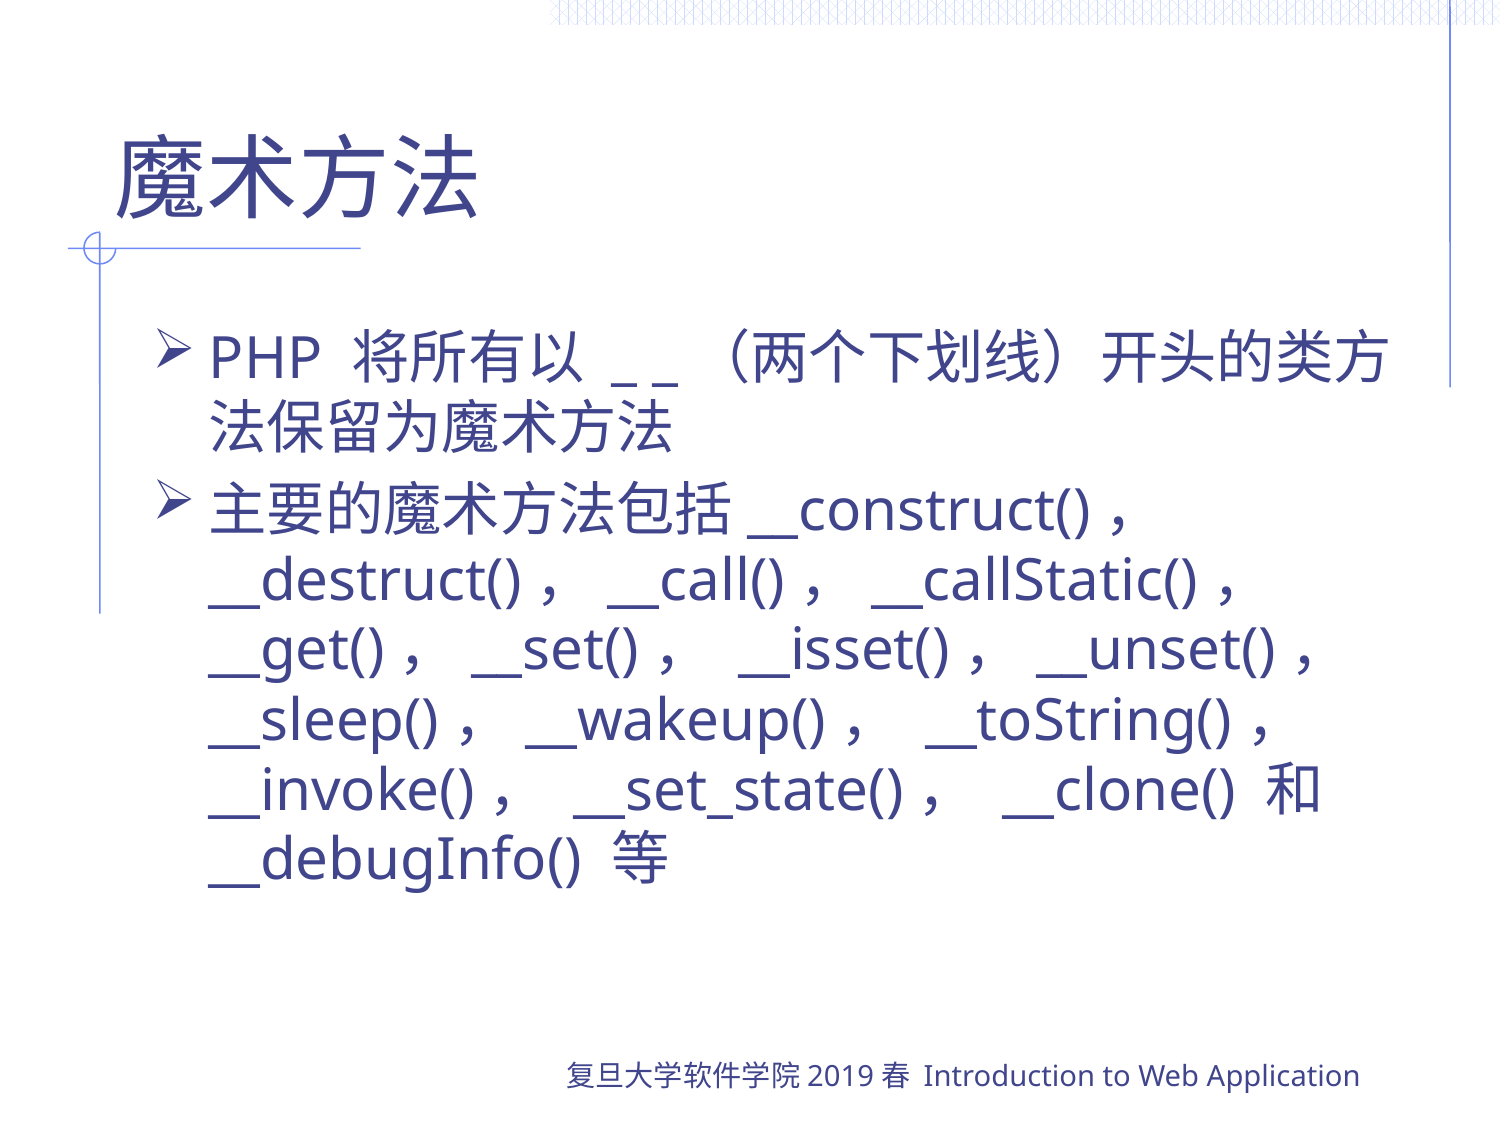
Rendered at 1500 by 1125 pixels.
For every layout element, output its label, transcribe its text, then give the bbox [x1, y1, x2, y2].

title 魔术方法 [99, 50, 1375, 238]
list PHP 将所有以 _ _（两个下划线）开头的类方法保留为魔术方法 主要的魔术方法包括__construct()， __destruct()，__call()，__callStatic()， __get()，__set()， __isset()，__unset()， __sleep()，__wakeup()， __toString()， __invoke()， __set_state()， __clone() 和 __debugInfo() 等 [137, 312, 1413, 988]
